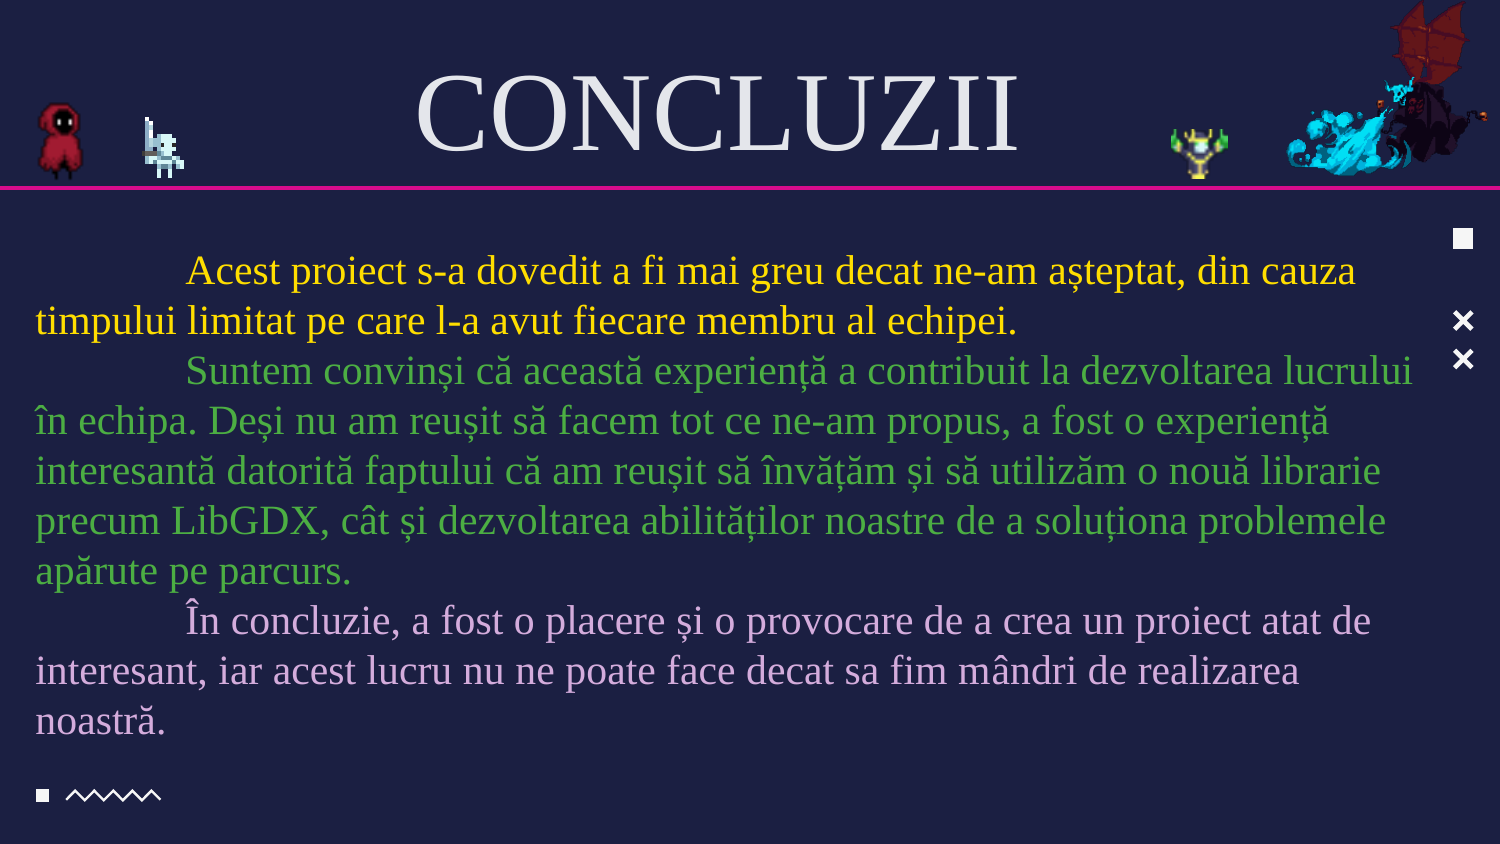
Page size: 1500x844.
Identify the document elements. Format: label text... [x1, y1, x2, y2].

picture [1281, 0, 1490, 180]
text_box Acest proiect s-a dovedit a fi mai greu decat ne-am așteptat, din cauza timpului limitat pe care l-a avut fiecare membru al echipei. Suntem convinși că această experiență a contribuit la dezvoltarea lucrului în echipa. Deși nu am reușit să facem tot ce ne-am propus, a fost o experiență interesantă datorită faptului că am reușit să învățăm și să utilizăm o nouă librarie precum LibGDX, cât și dezvoltarea abilităților noastre de a soluționa problemele apărute pe parcurs. În concluzie, a fost o placere și o provocare de a crea un proiect atat de interesant, iar acest lucru nu ne poate face decat sa fim mândri de realizarea noastră. [20, 235, 1456, 801]
picture [142, 117, 184, 178]
picture [1170, 129, 1229, 180]
picture [31, 92, 89, 183]
text_box CONCLUZII [399, 30, 1055, 181]
